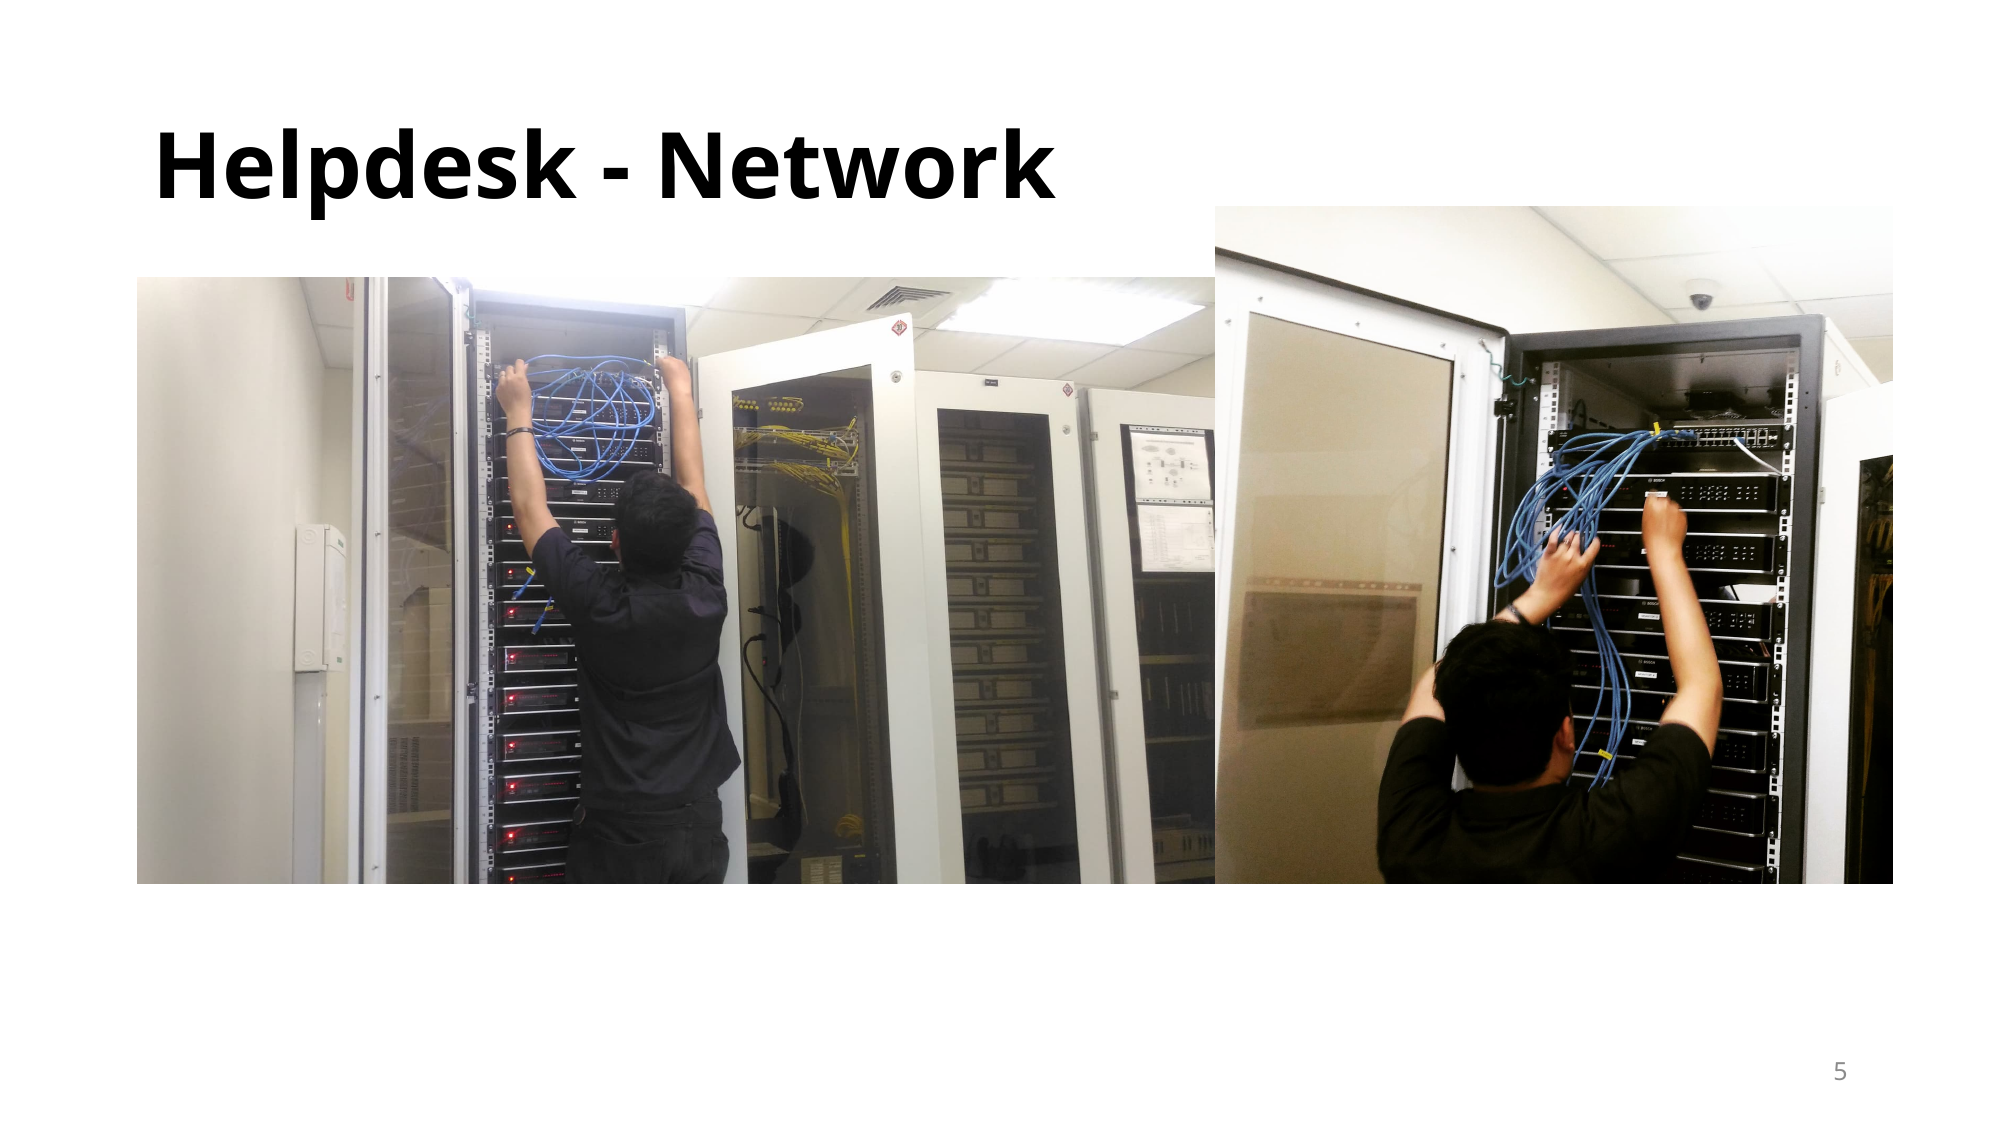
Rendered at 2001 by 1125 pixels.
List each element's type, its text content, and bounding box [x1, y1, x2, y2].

slide_number 5 [1412, 1042, 1863, 1103]
title Helpdesk - Network [137, 59, 1863, 277]
picture [137, 206, 1893, 884]
